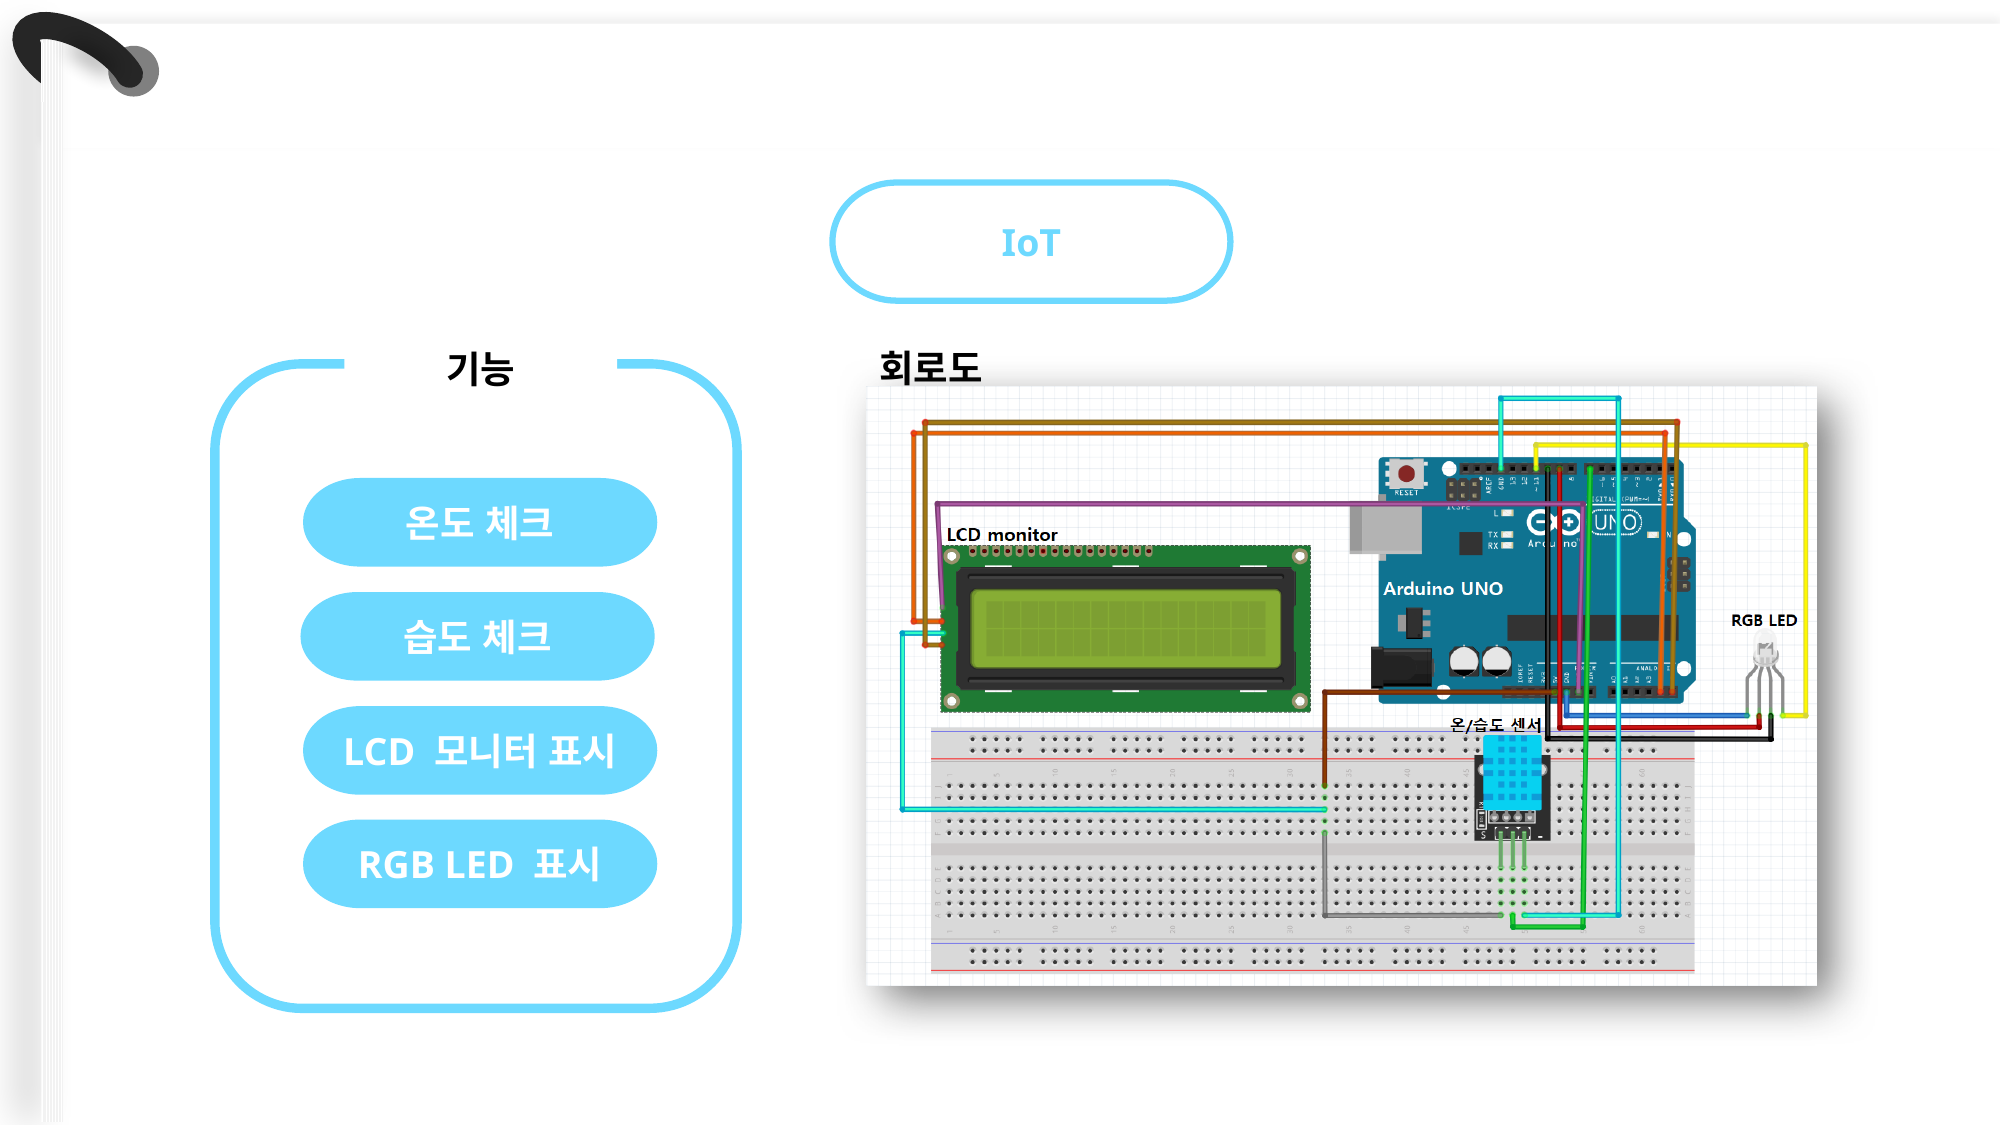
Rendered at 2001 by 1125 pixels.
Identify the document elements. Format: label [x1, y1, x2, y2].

picture [866, 386, 1817, 986]
text_box [19, 19, 2000, 1122]
